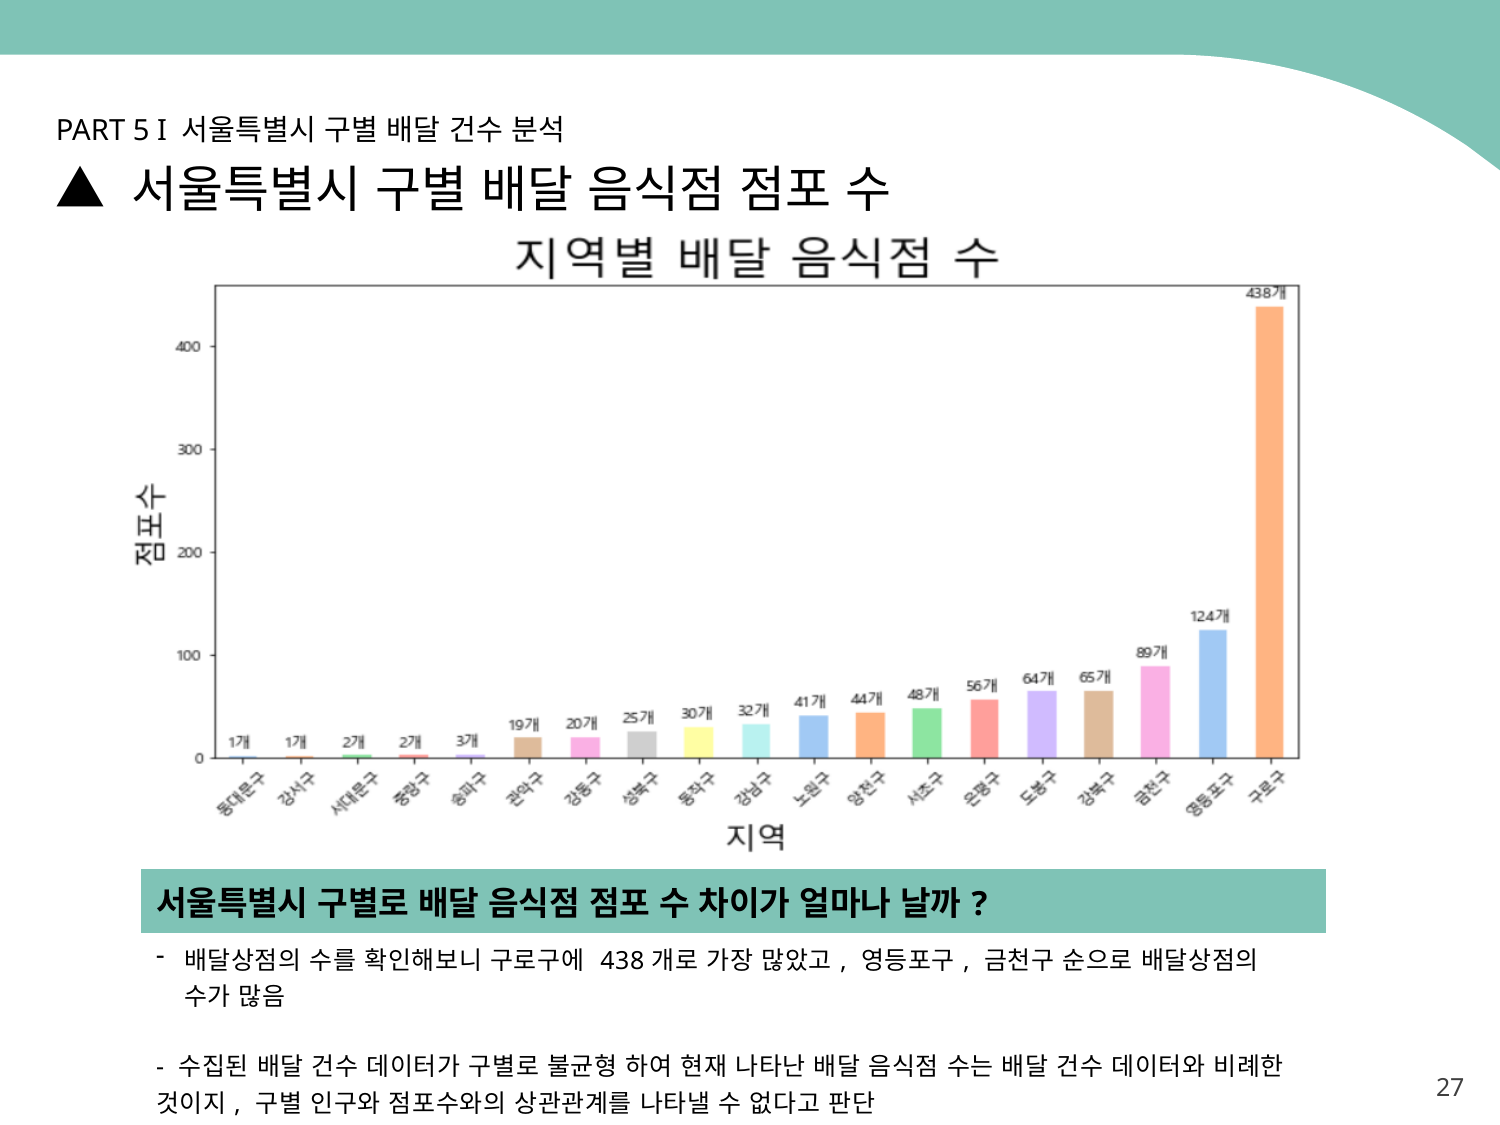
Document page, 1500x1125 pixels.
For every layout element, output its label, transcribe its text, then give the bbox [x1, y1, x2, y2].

picture [111, 229, 1312, 858]
text_box ▲ 서울특별시 구별 배달 음식점 점포 수 [55, 157, 1305, 224]
table_cell 배달상점의 수를 확인해보니 구로구에 438개로 가장 많았고, 영등포구, 금천구 순으로 배달상점의 수가 많음 - 수집된 배달 건수 데이터가 구별로 불균형 하여 현재 나타난 배달 음식점 수는 배달 건수 데이터와 비례한 것이지, 구별 인구와 점포수와의 상관관계를 나타낼 수 없다고 판단 [141, 933, 1326, 1125]
slide_number 27 [1326, 1064, 1480, 1103]
text_box PART 5 I 서울특별시 구별 배달 건수 분석 [55, 110, 638, 146]
table_header 서울특별시 구별로 배달 음식점 점포 수 차이가 얼마나 날까? [141, 869, 1326, 933]
